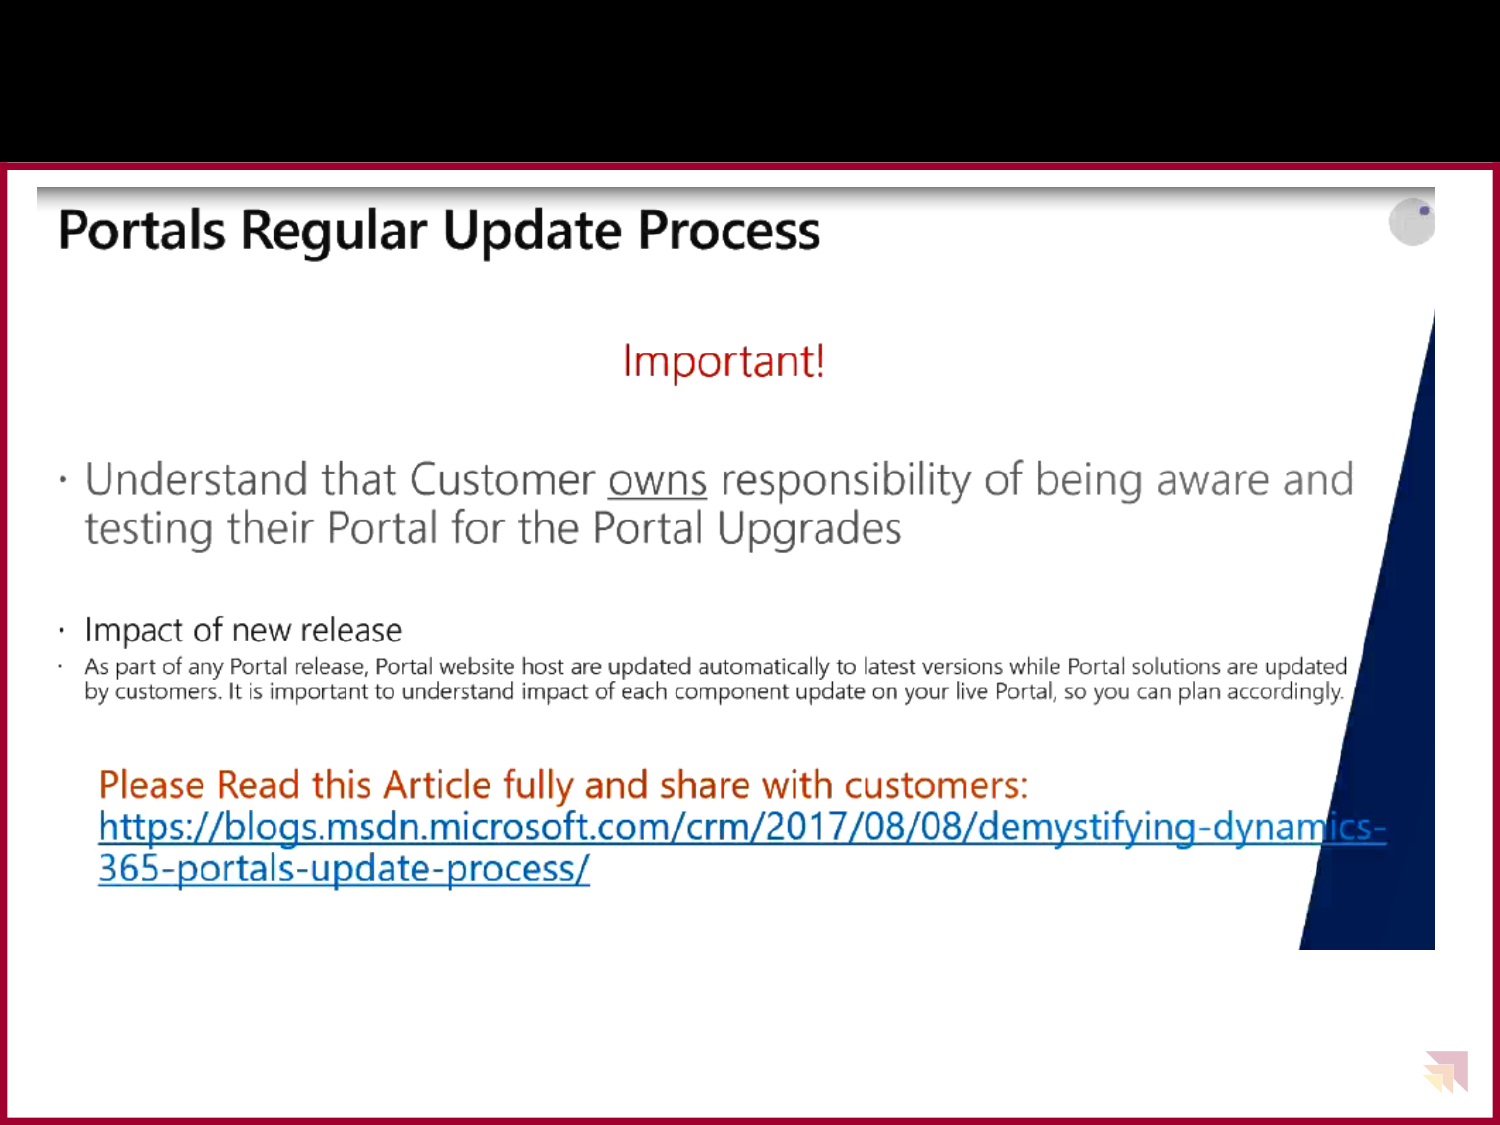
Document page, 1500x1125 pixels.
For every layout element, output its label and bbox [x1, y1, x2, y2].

picture [37, 187, 1436, 951]
